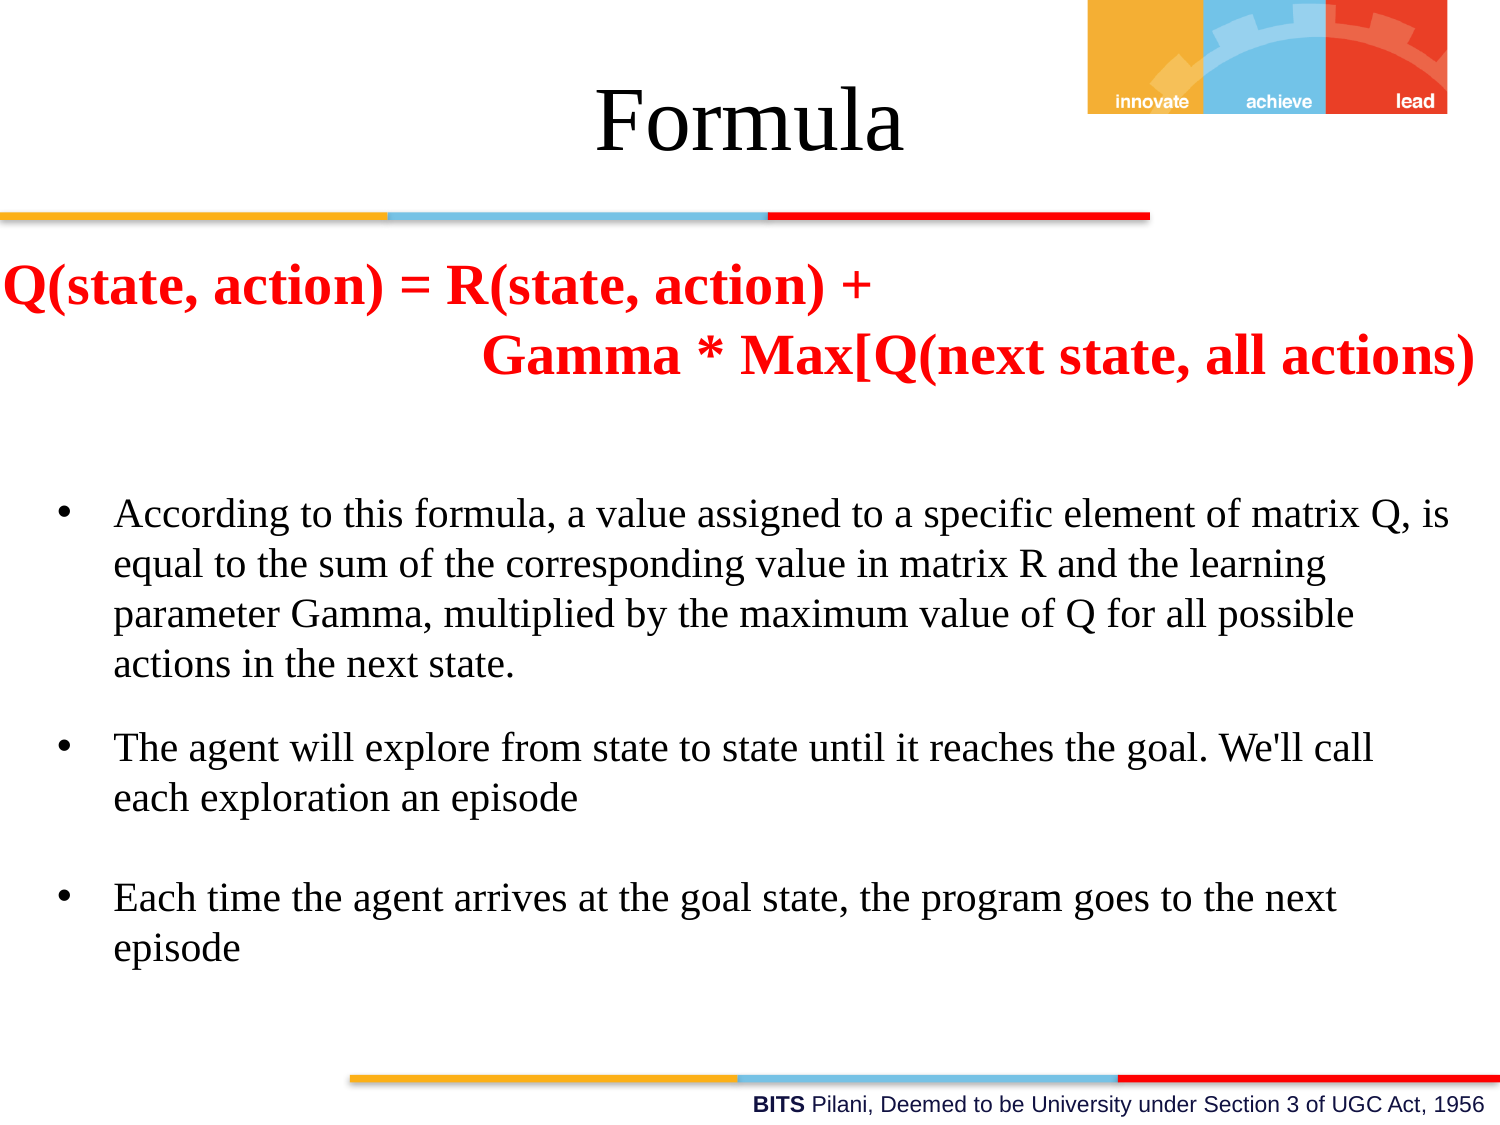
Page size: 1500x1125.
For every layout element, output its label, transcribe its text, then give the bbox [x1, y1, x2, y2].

text_box Q(state, action) = R(state, action) + Gamma * Max[Q(next state, all actions) [2, 245, 1500, 387]
text_box According to this formula, a value assigned to a specific element of matrix Q, is equal to the sum of the corresponding value in matrix R and the learning parameter Gamma, multiplied by the maximum value of Q for all possible actions in the next state. [42, 478, 1468, 694]
text_box The agent will explore from state to state until it reaches the goal. We'll call each exploration an episode Each time the agent arrives at the goal state, the program goes to the next episode [42, 712, 1393, 978]
picture [1087, 0, 1448, 114]
title Formula [74, 44, 1426, 233]
